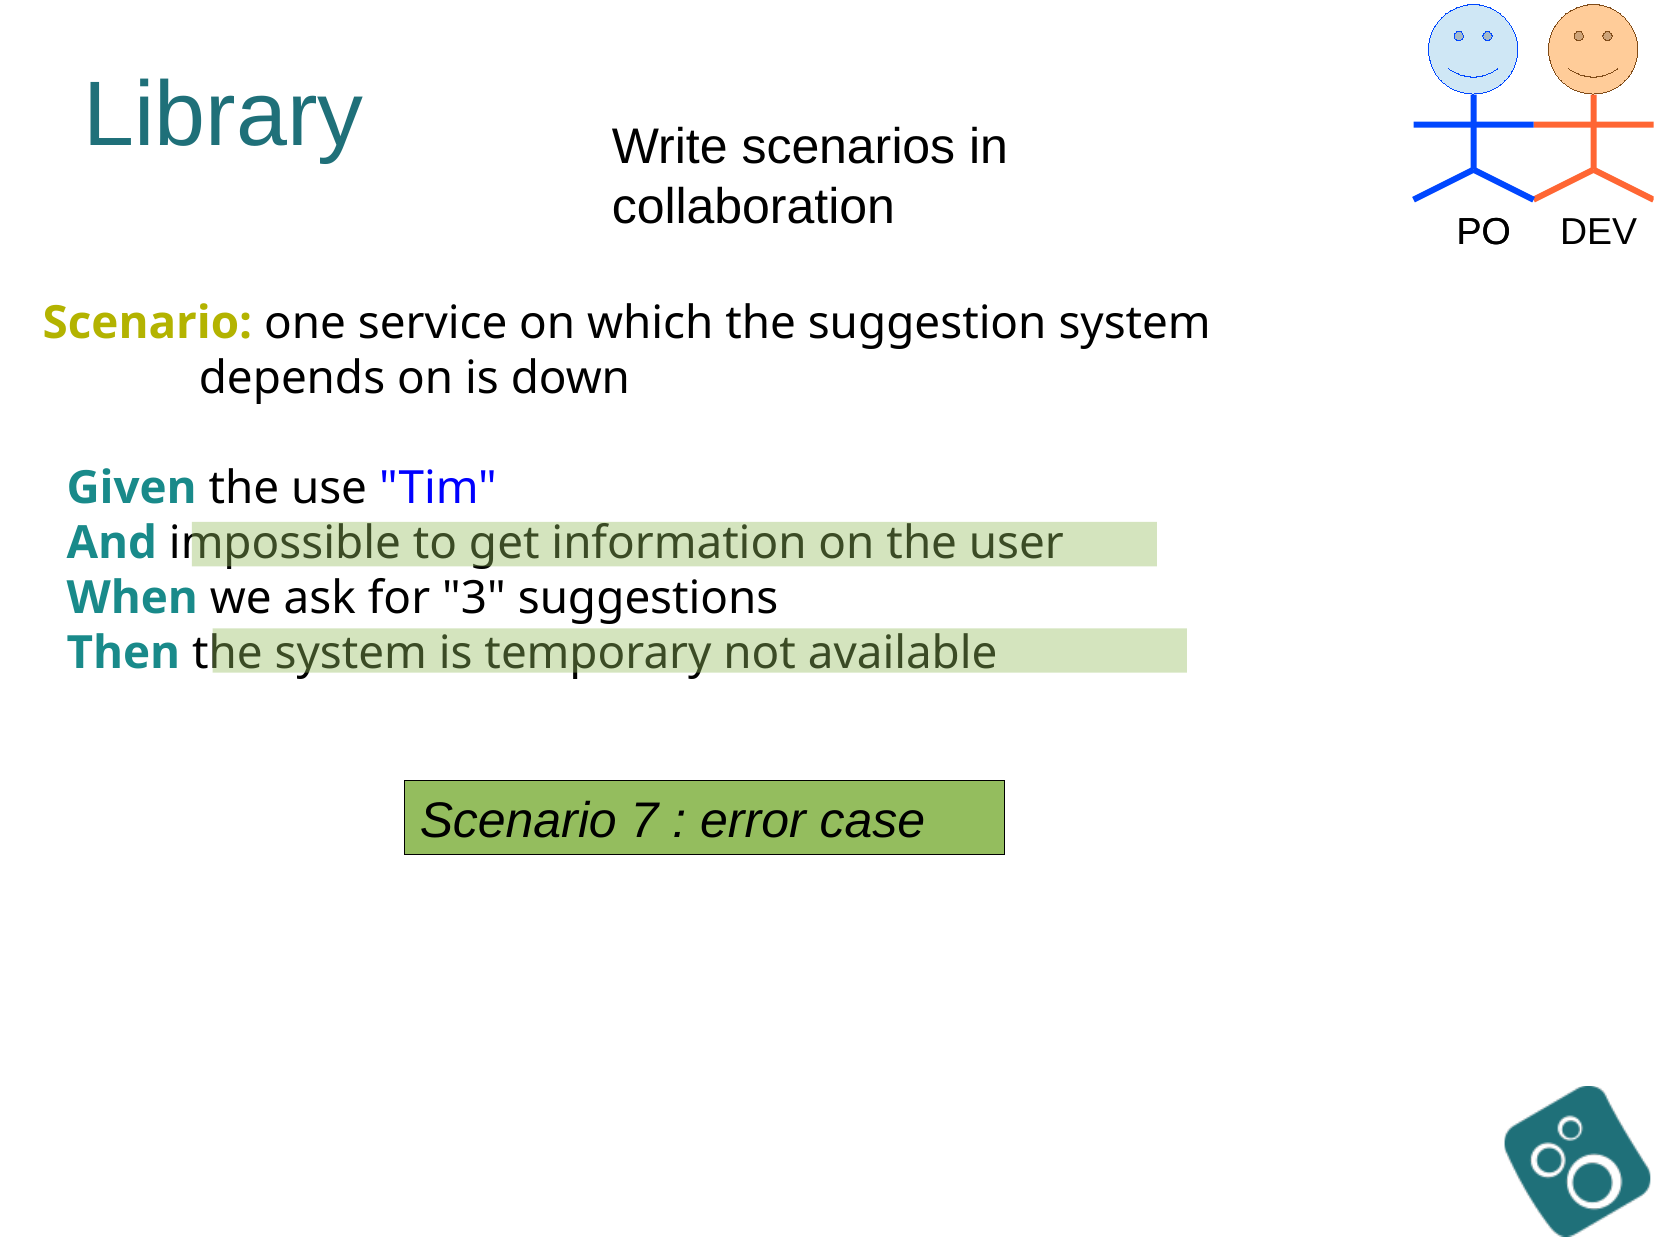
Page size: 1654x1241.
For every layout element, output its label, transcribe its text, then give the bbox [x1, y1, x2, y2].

text_box [191, 521, 1157, 567]
text_box PO [1413, 213, 1533, 256]
text_box Scenario: one service on which the suggestion system depends on is down Given the use "Tim" And impossible to get information on the user When we ask for "3" suggestions Then the system is temporary not available [3, 284, 1586, 1110]
text_box Write scenarios in collaboration [597, 106, 1320, 177]
text_box [212, 628, 1187, 673]
text_box Library [83, 5, 1571, 213]
text_box Scenario 7 : error case [404, 780, 1005, 855]
text_box [1571, 4, 1638, 95]
text_box DEV [1533, 199, 1653, 256]
picture [1503, 1086, 1654, 1237]
